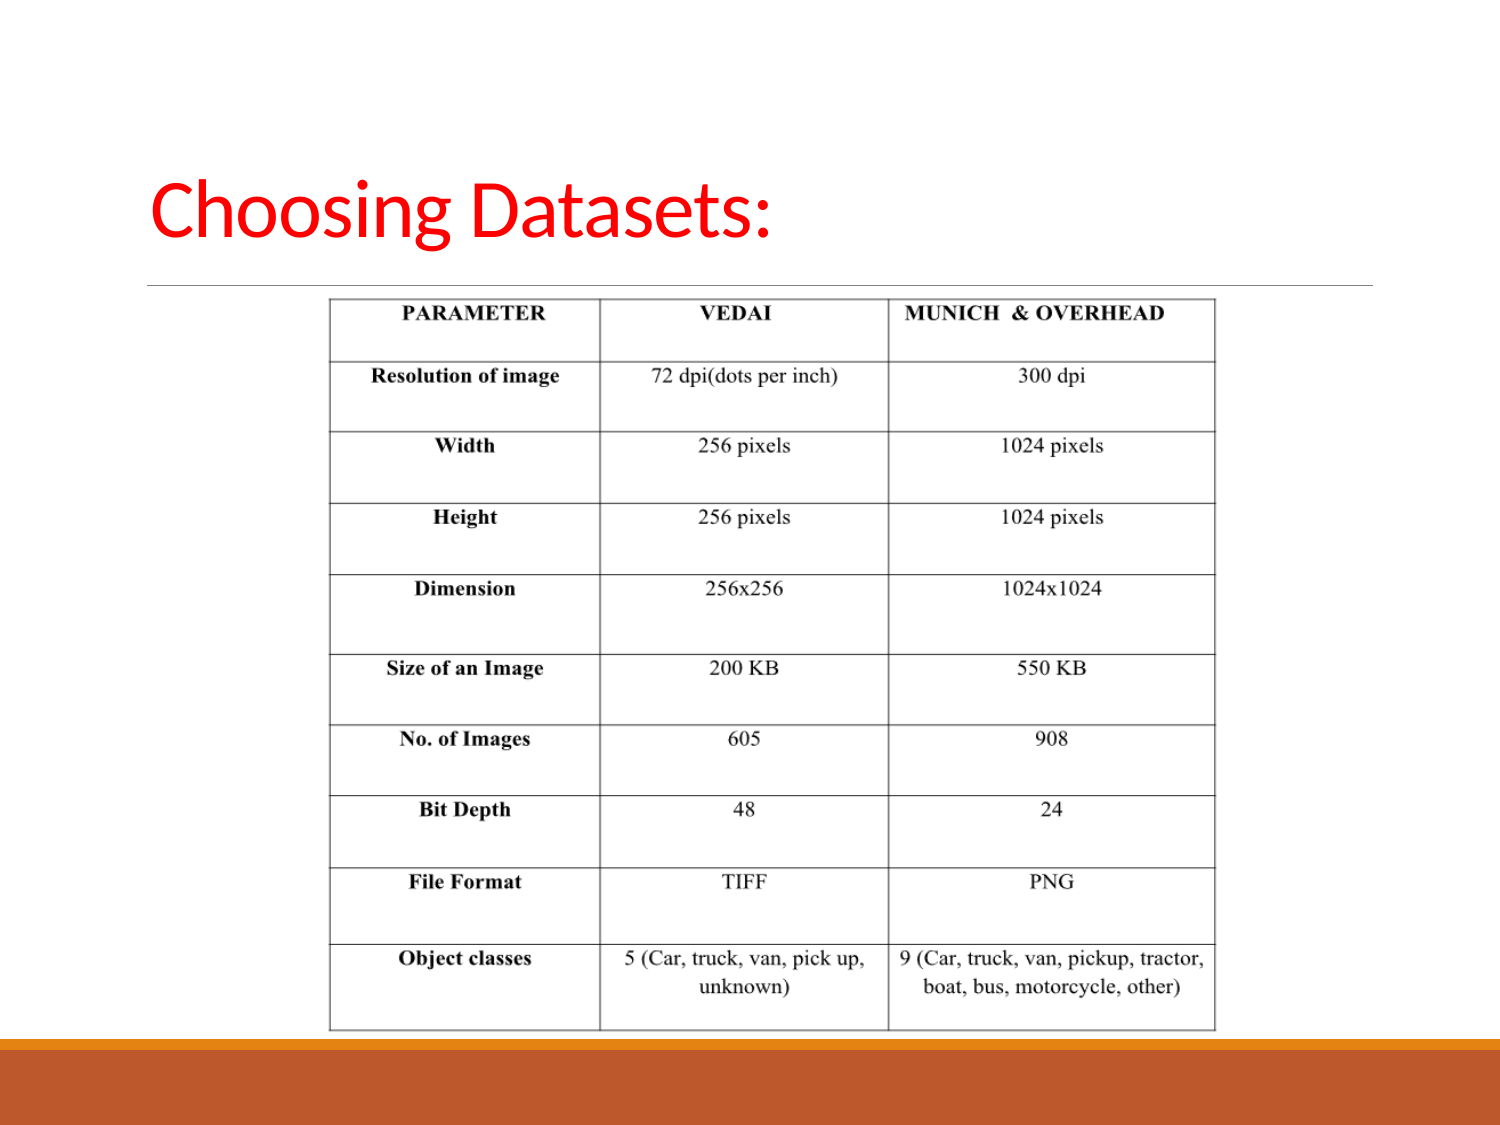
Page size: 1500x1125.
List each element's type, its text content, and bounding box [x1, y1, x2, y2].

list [324, 293, 1222, 1038]
title Choosing Datasets: [135, 47, 1373, 263]
